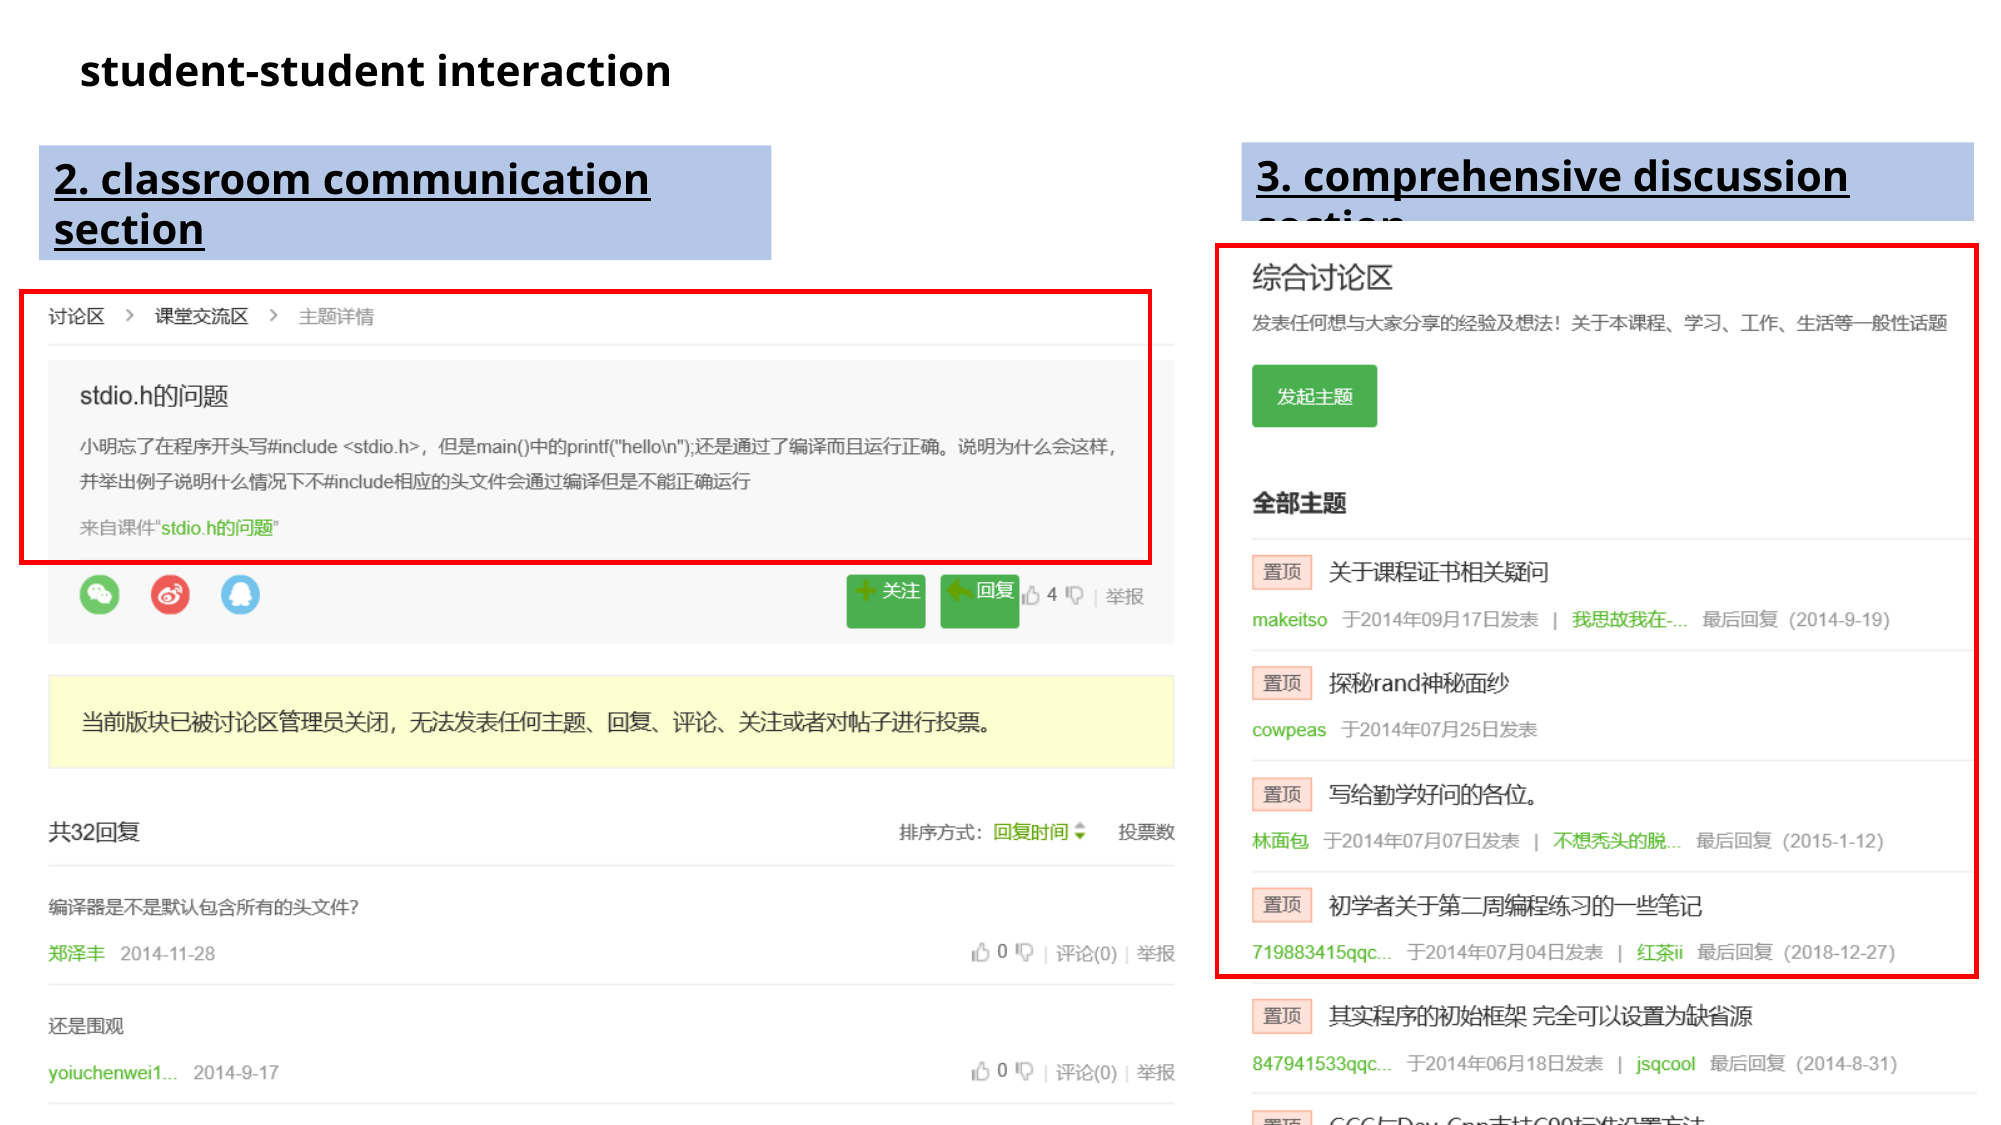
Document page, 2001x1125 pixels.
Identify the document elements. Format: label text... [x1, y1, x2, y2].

text_box 2. classroom communication section [39, 145, 772, 261]
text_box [1216, 221, 1977, 1125]
text_box 3. comprehensive discussion section [1241, 142, 1974, 221]
title student-student interaction [64, 25, 715, 119]
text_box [21, 278, 1216, 1125]
